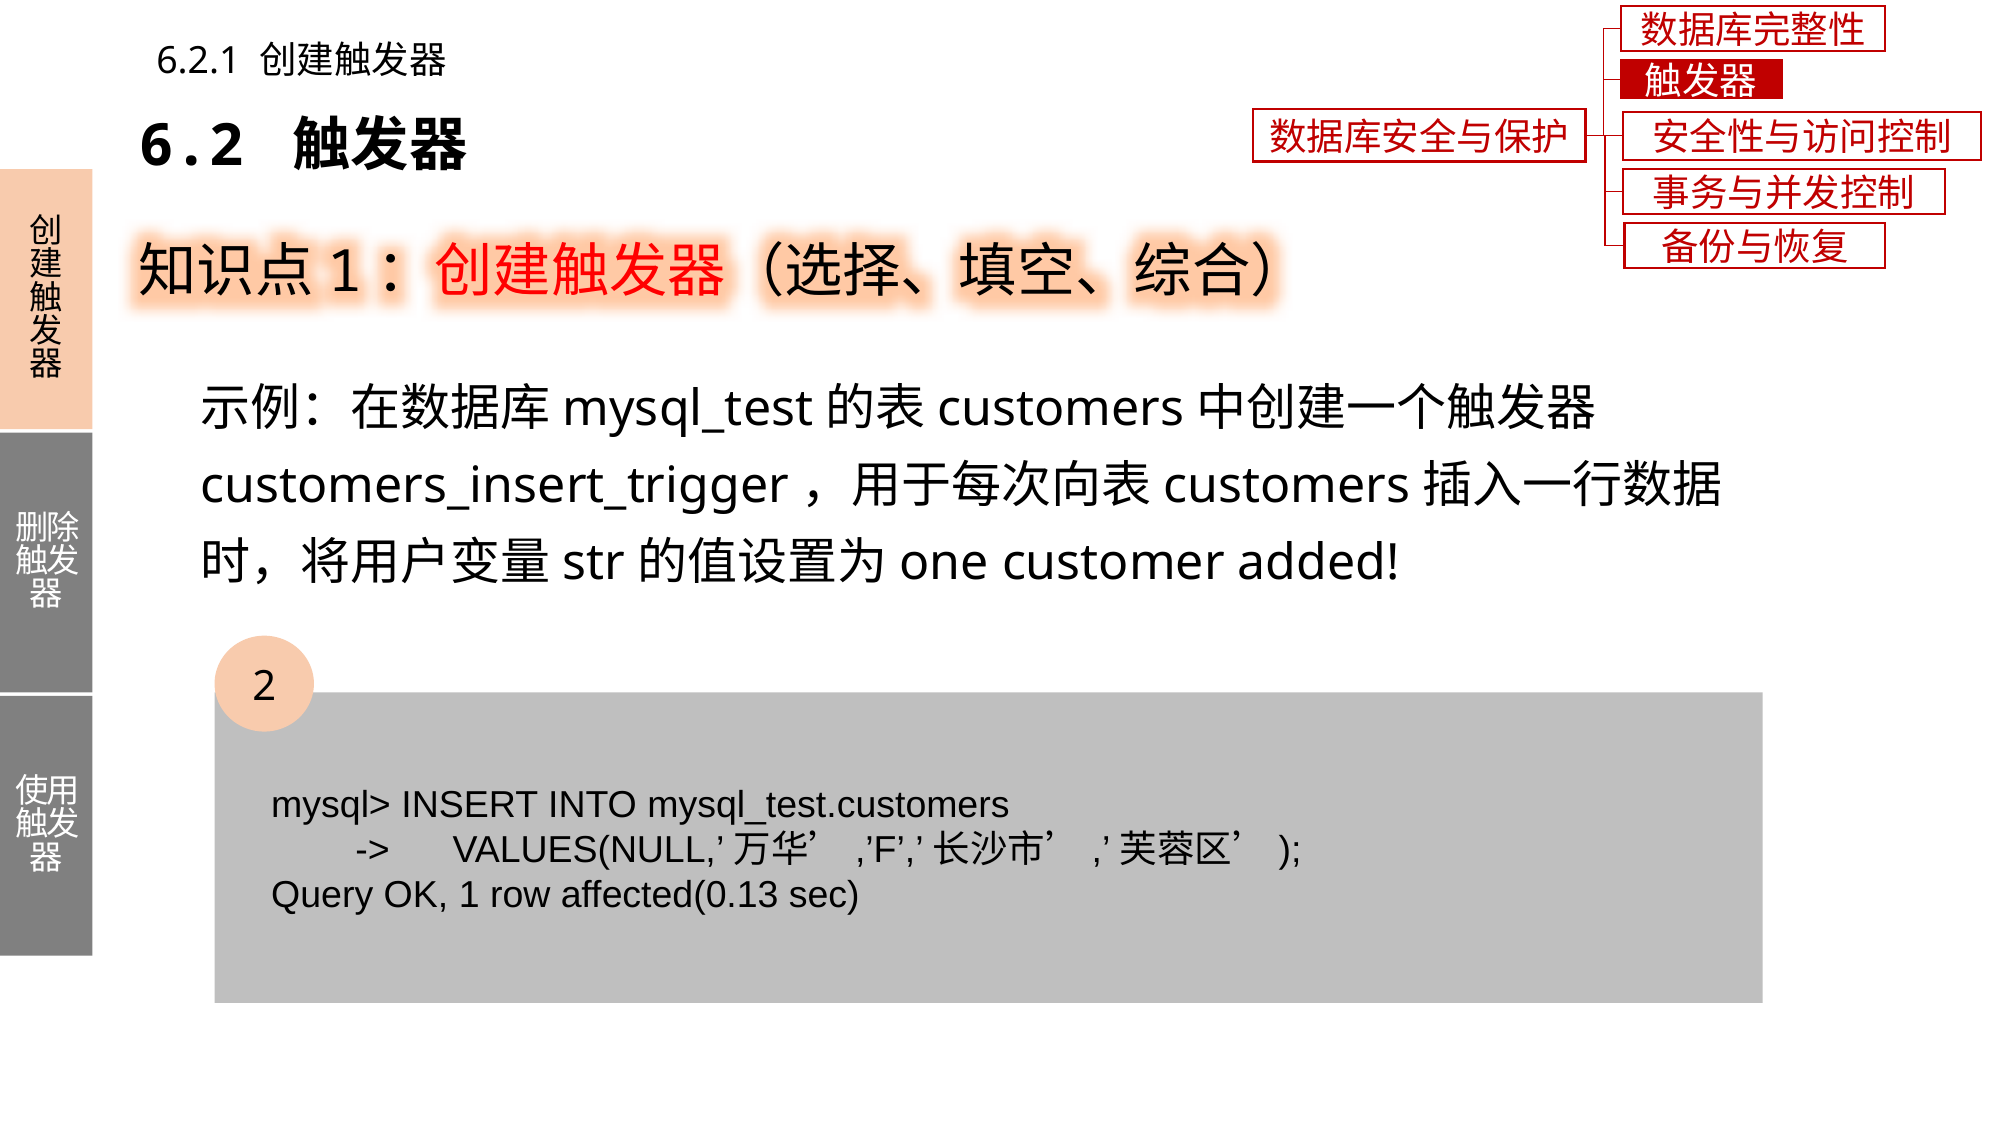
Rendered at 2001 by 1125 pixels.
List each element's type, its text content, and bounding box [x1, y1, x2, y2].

text_box 6.2 触发器 [120, 97, 1568, 152]
text_box 知识点1：创建触发器（选择、填空、综合） [120, 172, 1945, 329]
text_box 备份与恢复 [1623, 222, 1886, 269]
text_box 数据库完整性 [1620, 5, 1886, 52]
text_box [1585, 79, 1621, 135]
text_box 数据库安全与保护 [1252, 108, 1585, 163]
text_box 2 [213, 634, 315, 733]
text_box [1585, 135, 1625, 246]
text_box 触发器 [1621, 59, 1783, 99]
text_box 安全性与访问控制 [1622, 111, 1982, 161]
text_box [1585, 28, 1621, 79]
text_box 使用CREATE TRIGGER语句创建触发器 [114, 166, 1954, 339]
text_box 事务与并发控制 [1625, 168, 1946, 215]
text_box 6.2.1 创建触发器 [141, 28, 462, 89]
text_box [118, 170, 1949, 335]
text_box 示例：在数据库mysql_test的表customers中创建一个触发器customers_insert_trigger，用于每次向表customers插入一行数据时，将用户变量str的值设置为one customer added! [186, 350, 1827, 597]
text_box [0, 169, 93, 956]
text_box mysql> INSERT INTO mysql_test.customers -> VALUES(NULL,’万华’,’F’,’长沙市’,’芙蓉区’); Query OK, 1 row affected(0.13 sec) [214, 691, 1764, 1004]
